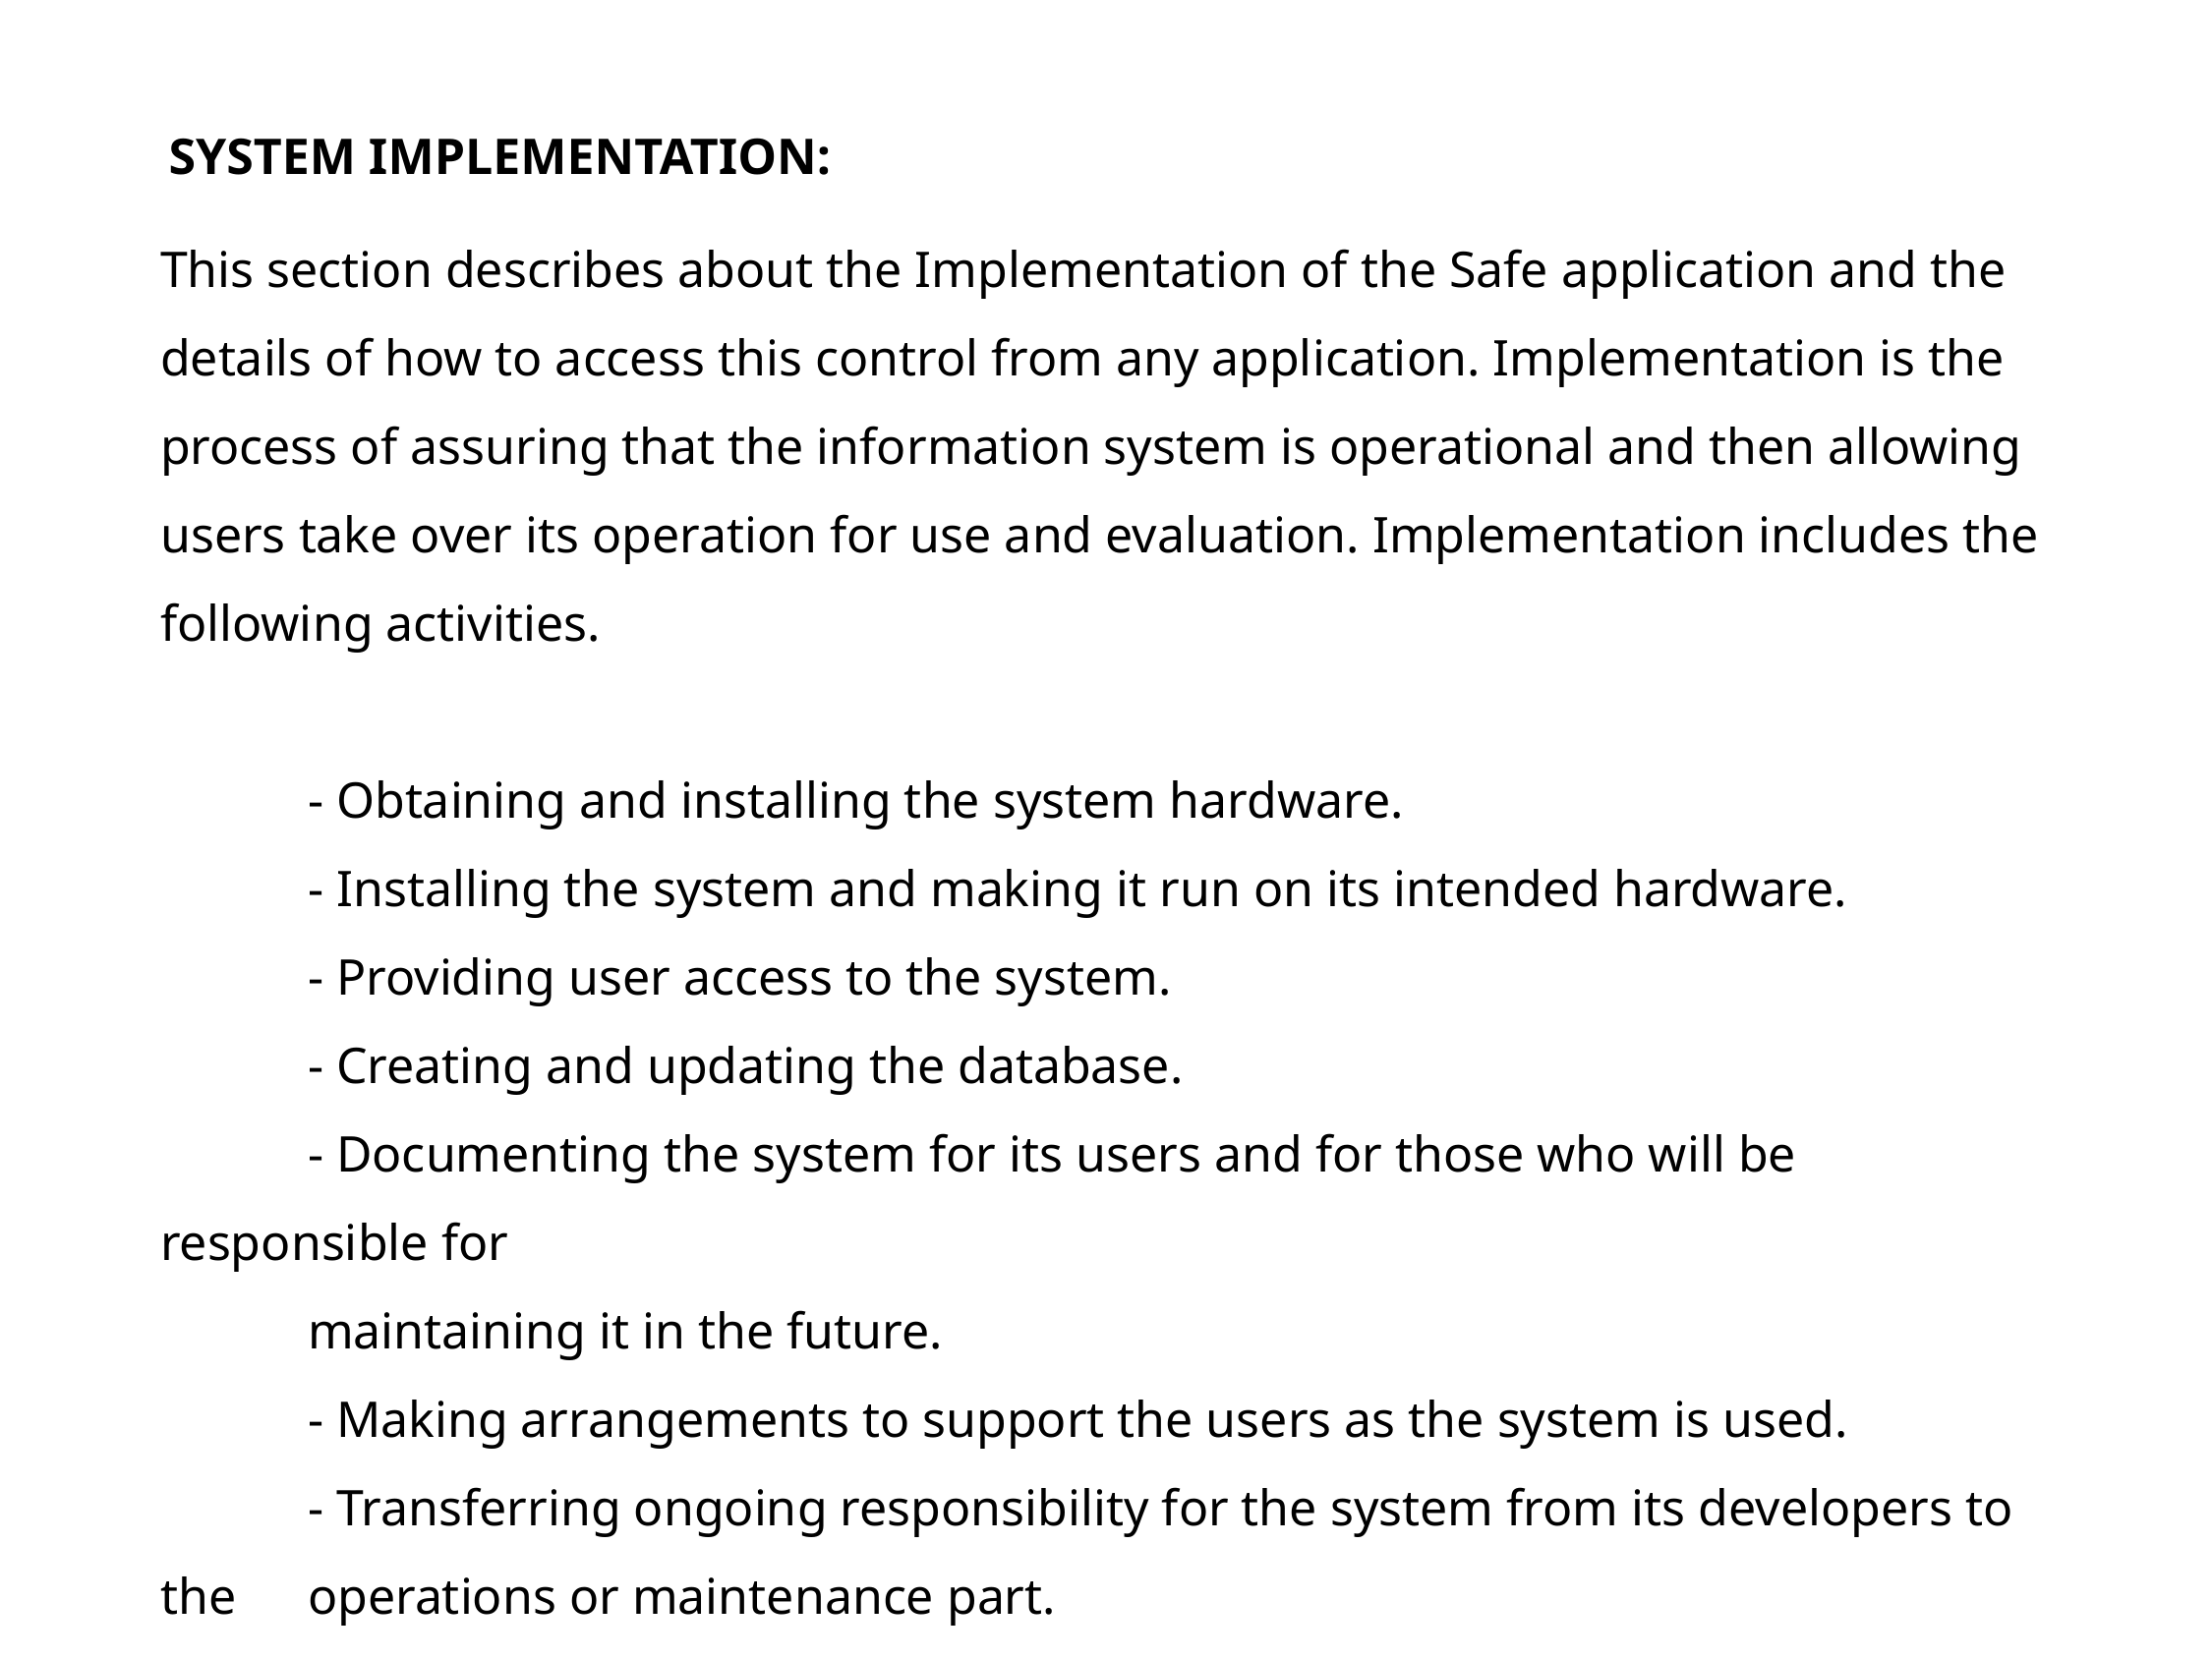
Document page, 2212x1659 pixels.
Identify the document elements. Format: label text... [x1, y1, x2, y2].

text_box SYSTEM IMPLEMENTATION: [153, 117, 1005, 192]
title This section describes about the Implementation of the Safe application and the details of how to access this control from any application. Implementation is the process of assuring that the information system is operational and then allowing users take over its operation for use and evaluation. Implementation includes the following activities. - Obtaining and installing the system hardware. - Installing the system and making it run on its intended hardware. - Providing user access to the system. - Creating and updating the database. - Documenting the system for its users and for those who will be responsible for maintaining it in the future. - Making arrangements to support the users as the system is used. - Transferring ongoing responsibility for the system from its developers to the operations or maintenance part. - Evaluating the operation and use of the system. [160, 120, 2053, 1629]
